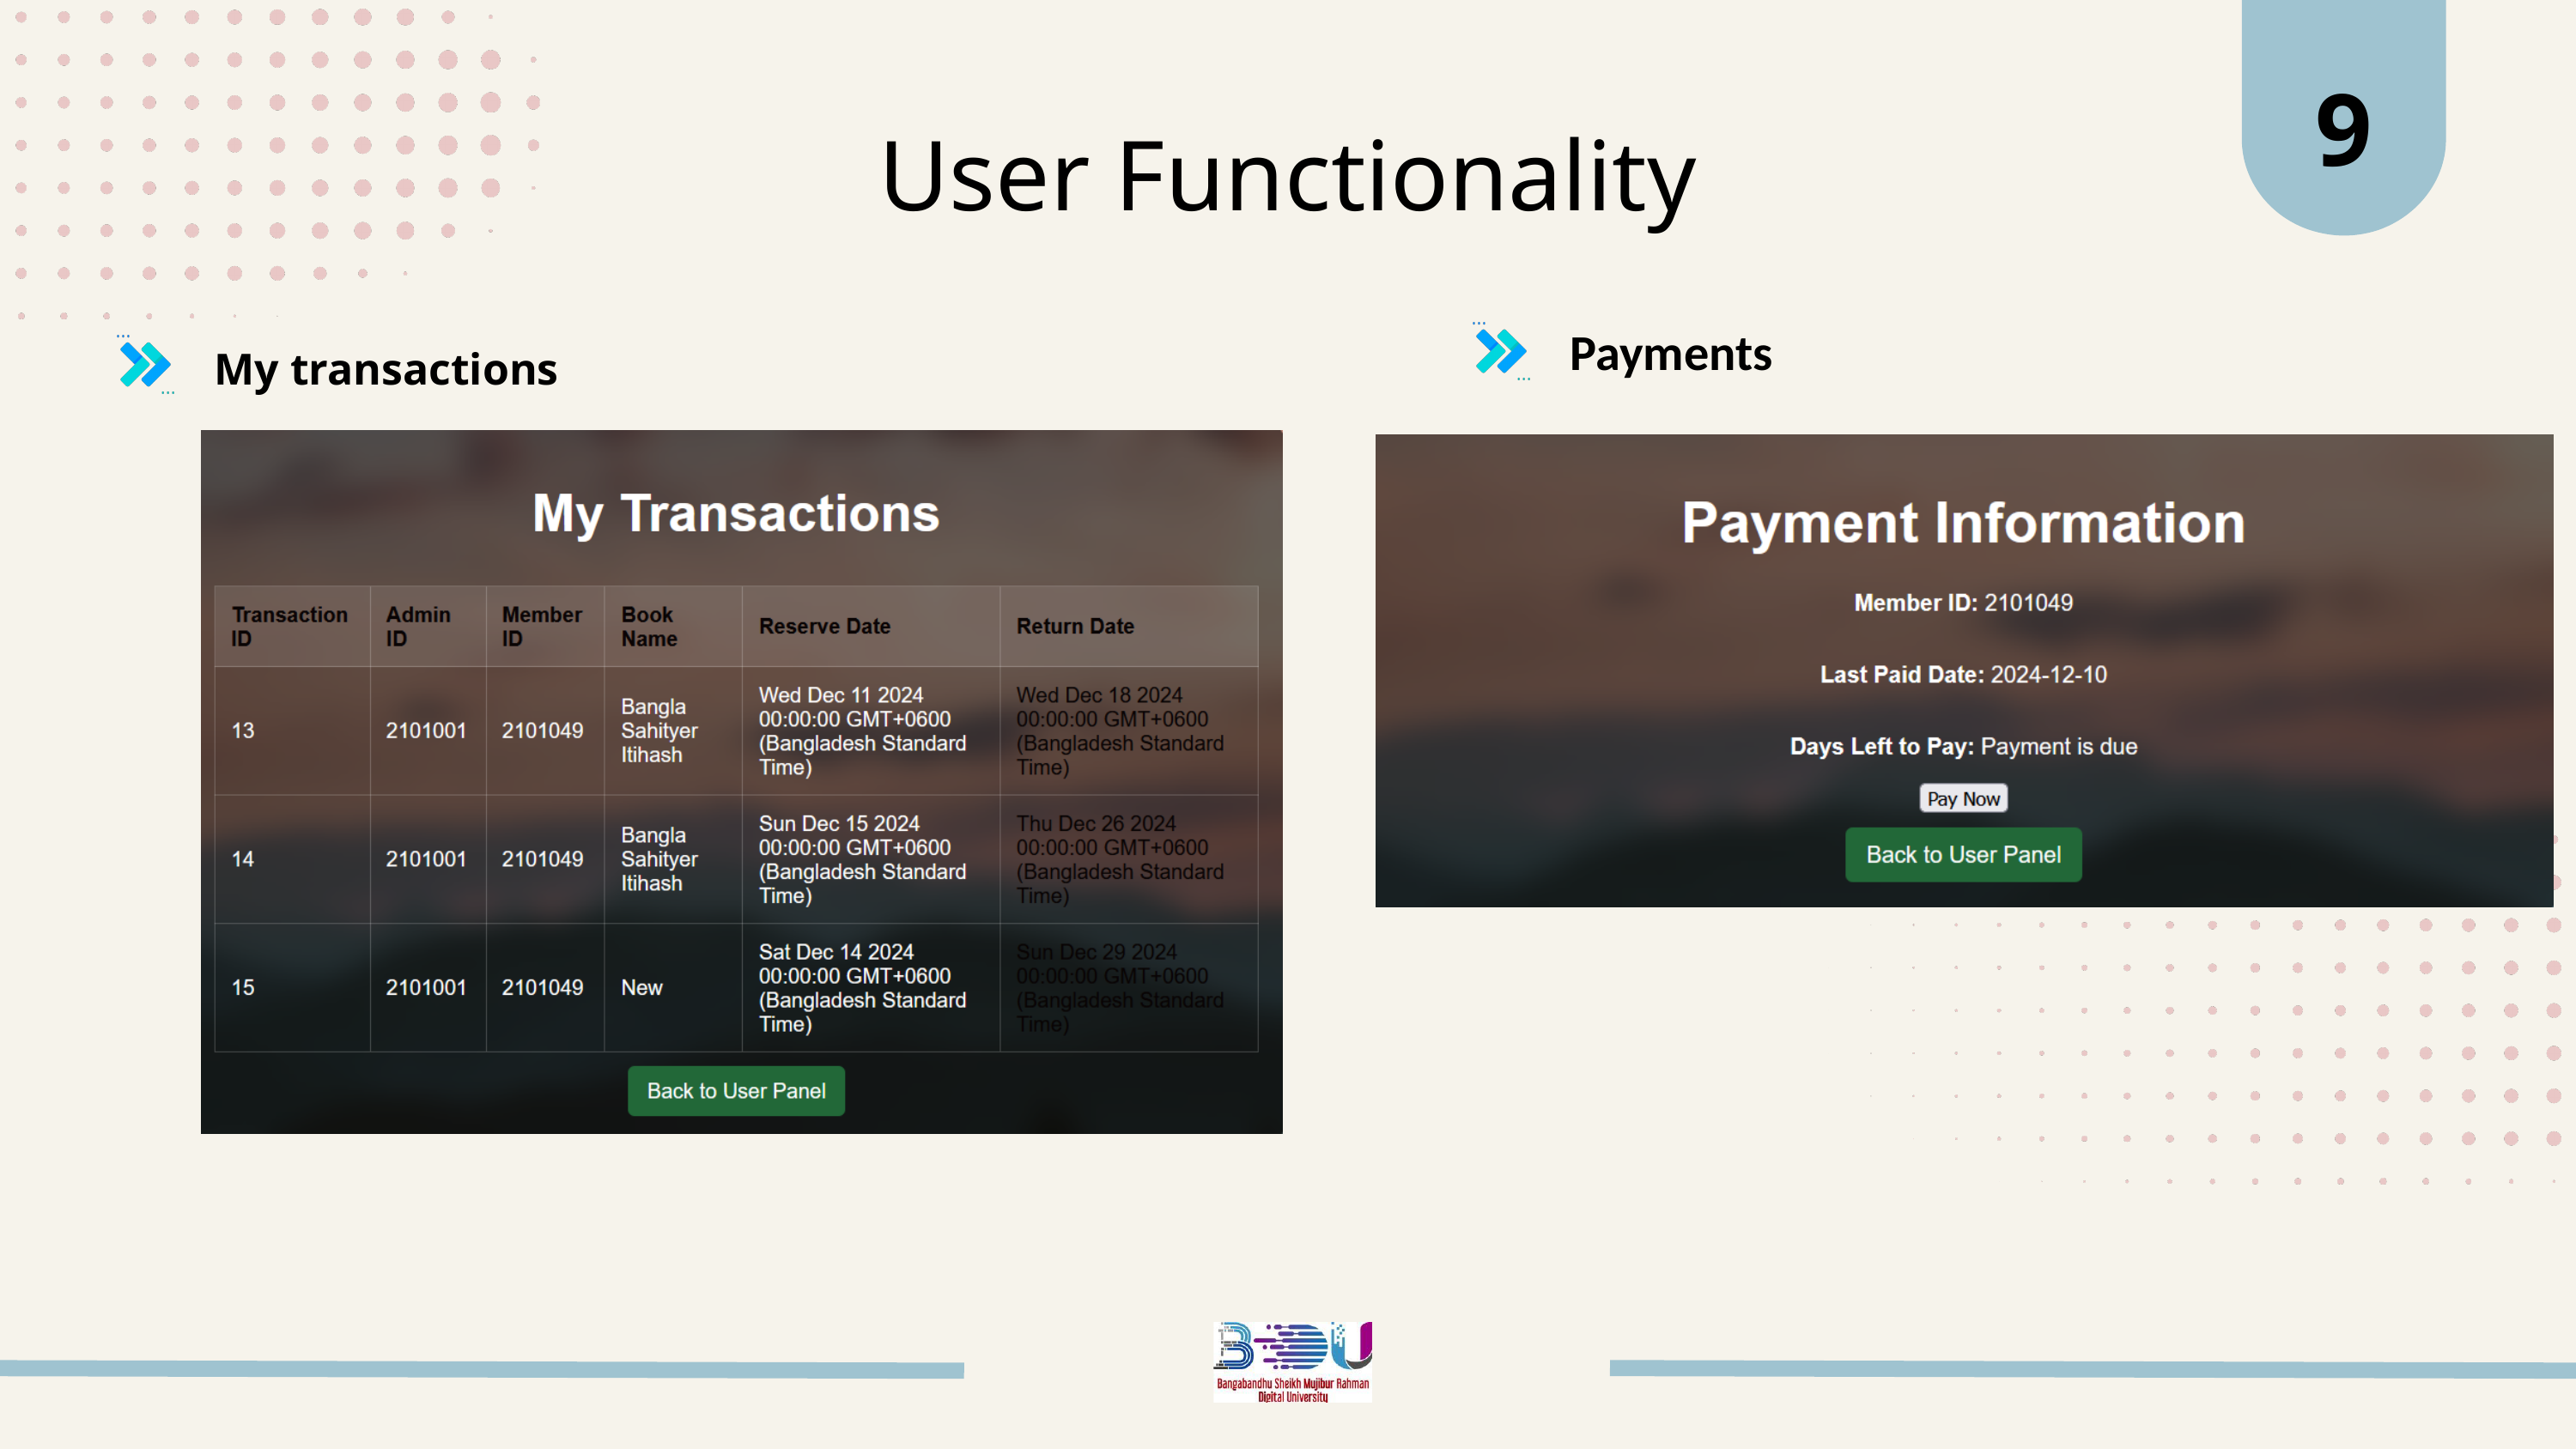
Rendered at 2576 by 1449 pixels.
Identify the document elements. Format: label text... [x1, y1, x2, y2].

picture [201, 430, 1284, 1135]
text_box Payments [1558, 313, 1786, 387]
text_box My transactions [201, 309, 617, 401]
text_box [0, 0, 540, 319]
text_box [2233, 0, 2455, 236]
picture [116, 335, 175, 394]
picture [1213, 1321, 1373, 1404]
picture [1472, 321, 1531, 381]
text_box User Functionality [540, 16, 2216, 230]
picture [1376, 434, 2554, 907]
text_box [1828, 835, 2576, 1185]
